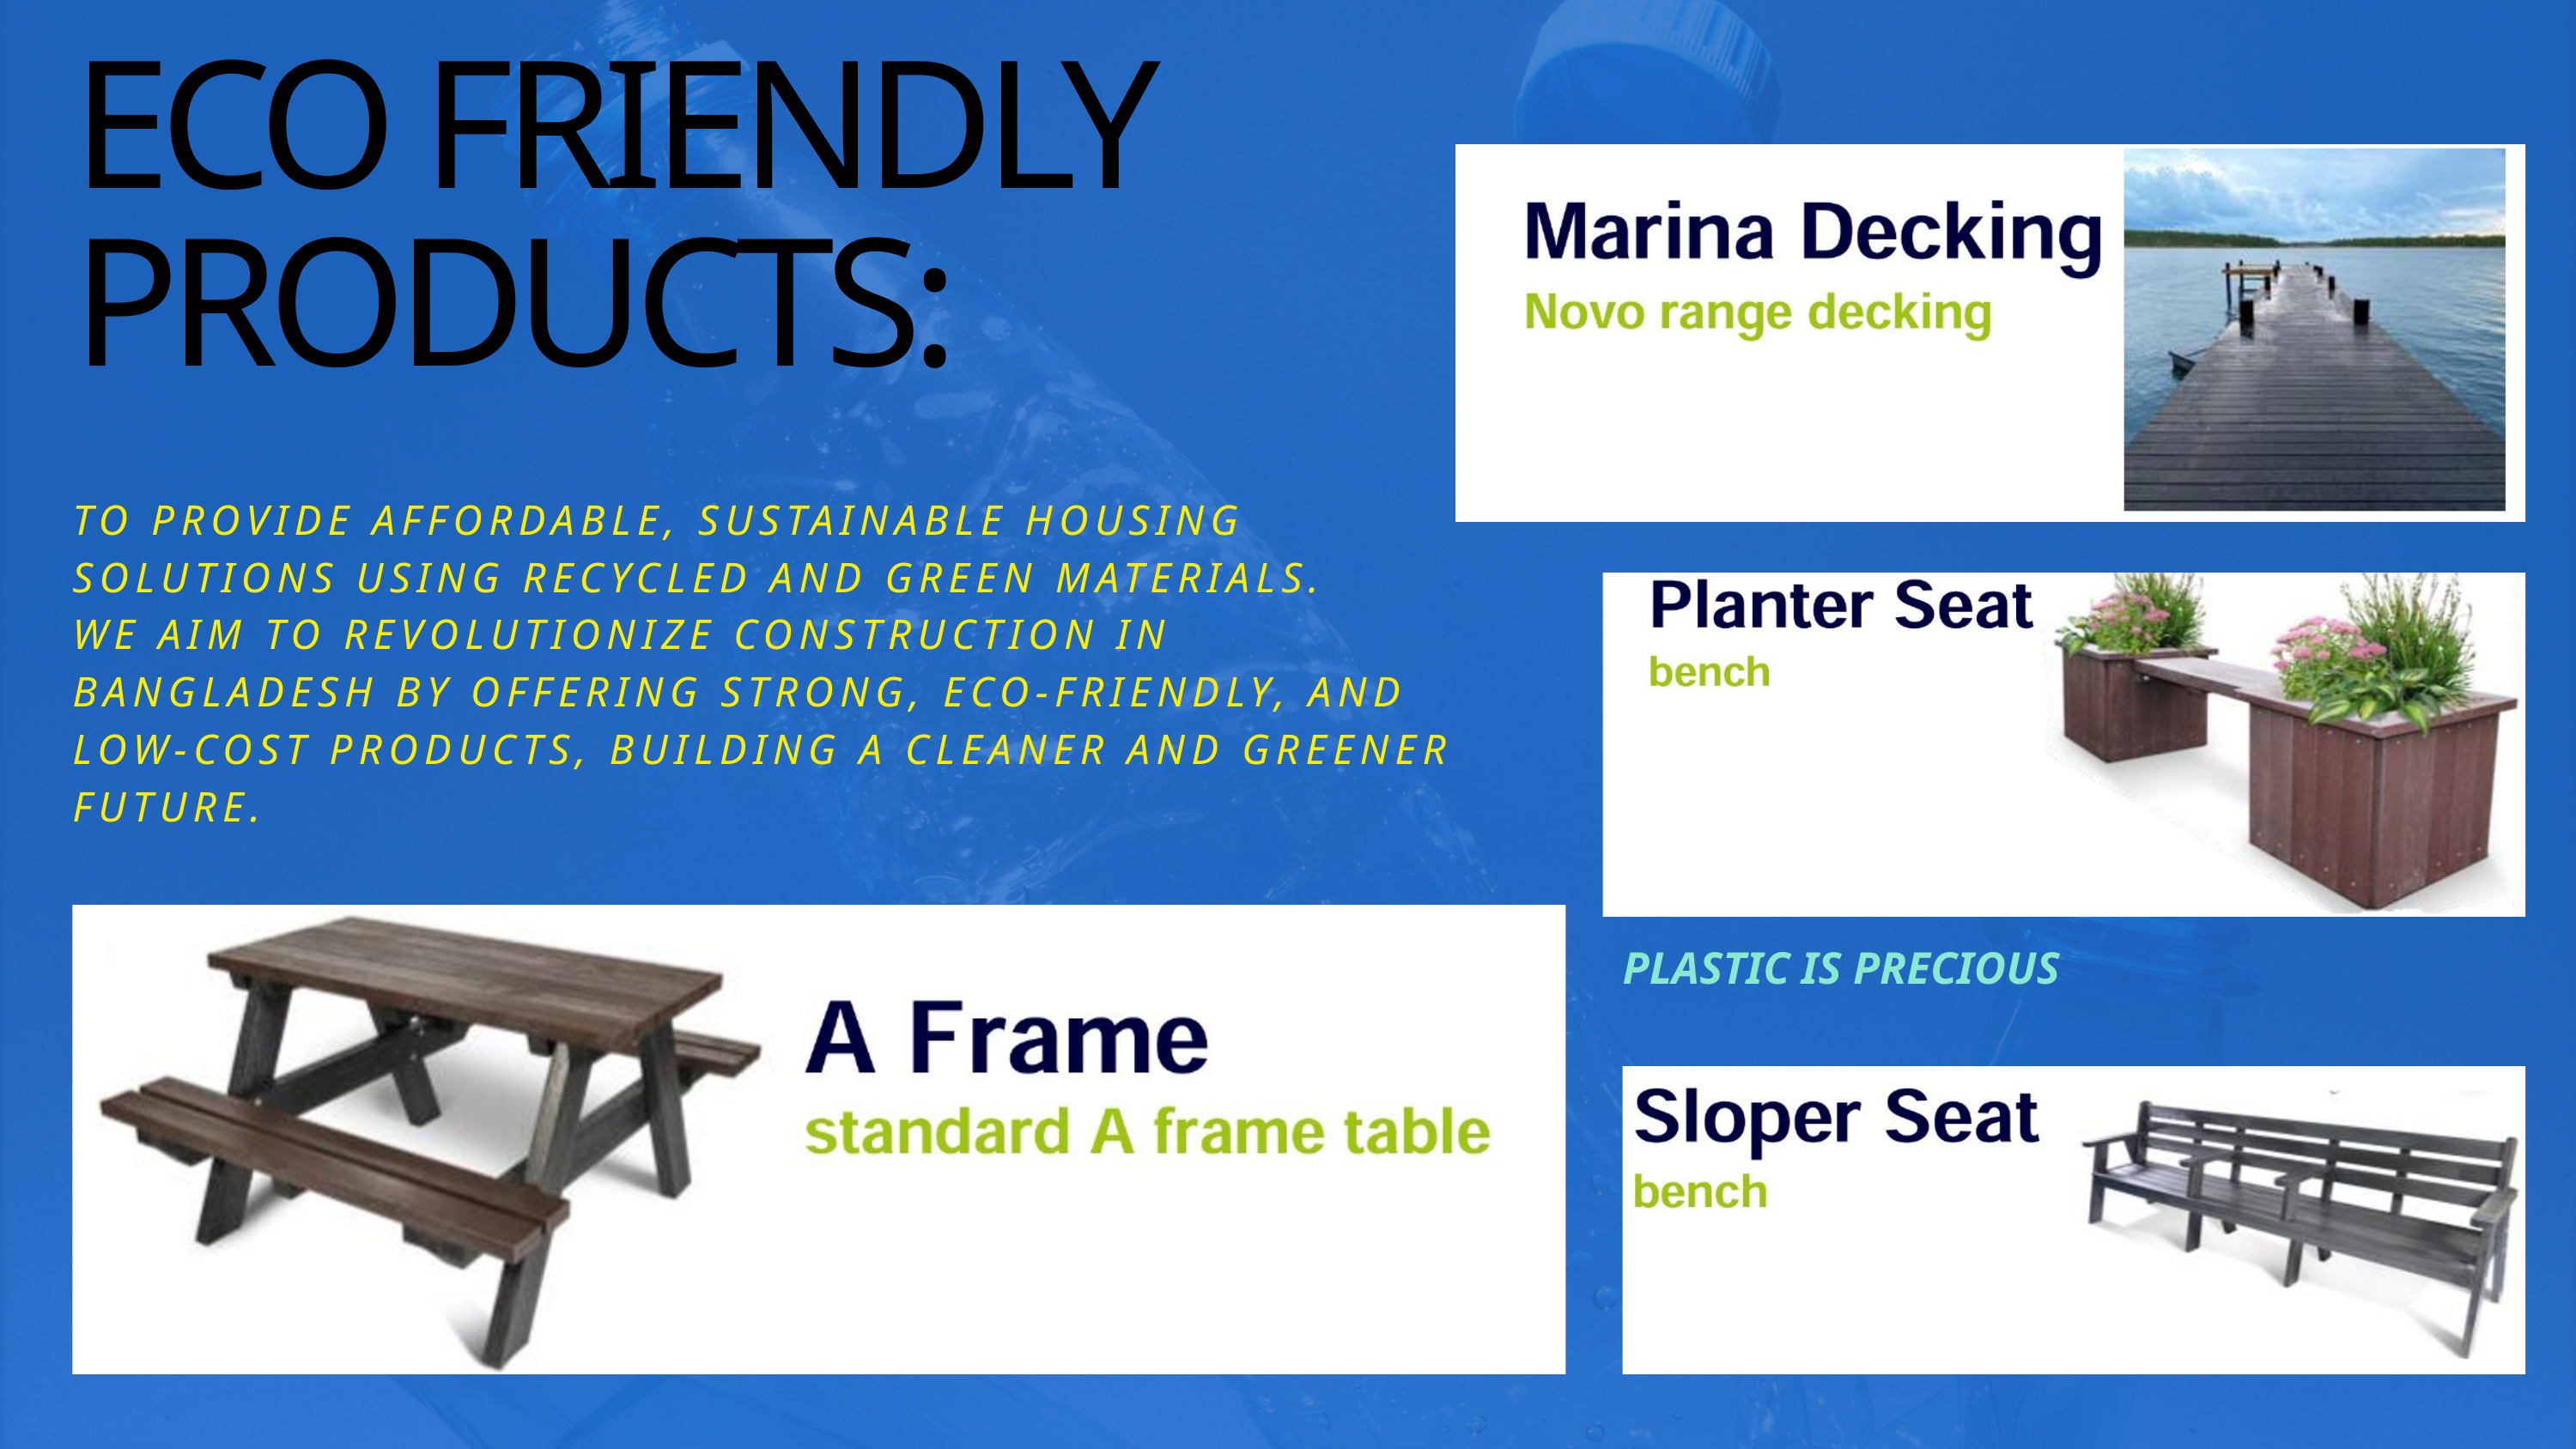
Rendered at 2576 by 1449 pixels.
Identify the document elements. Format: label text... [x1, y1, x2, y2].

text_box TO PROVIDE AFFORDABLE, SUSTAINABLE HOUSING SOLUTIONS USING RECYCLED AND GREEN MATERIALS. WE AIM TO REVOLUTIONIZE CONSTRUCTION IN BANGLADESH BY OFFERING STRONG, ECO-FRIENDLY, AND LOW-COST PRODUCTS, BUILDING A CLEANER AND GREENER FUTURE. [72, 486, 1456, 830]
text_box PLASTIC IS PRECIOUS [1622, 939, 2526, 993]
text_box [1455, 144, 2526, 522]
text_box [72, 905, 1566, 1375]
text_box ECO FRIENDLY PRODUCTS: [72, 46, 1308, 403]
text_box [1622, 1066, 2526, 1375]
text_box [1602, 573, 2526, 917]
text_box [0, 0, 2576, 1449]
